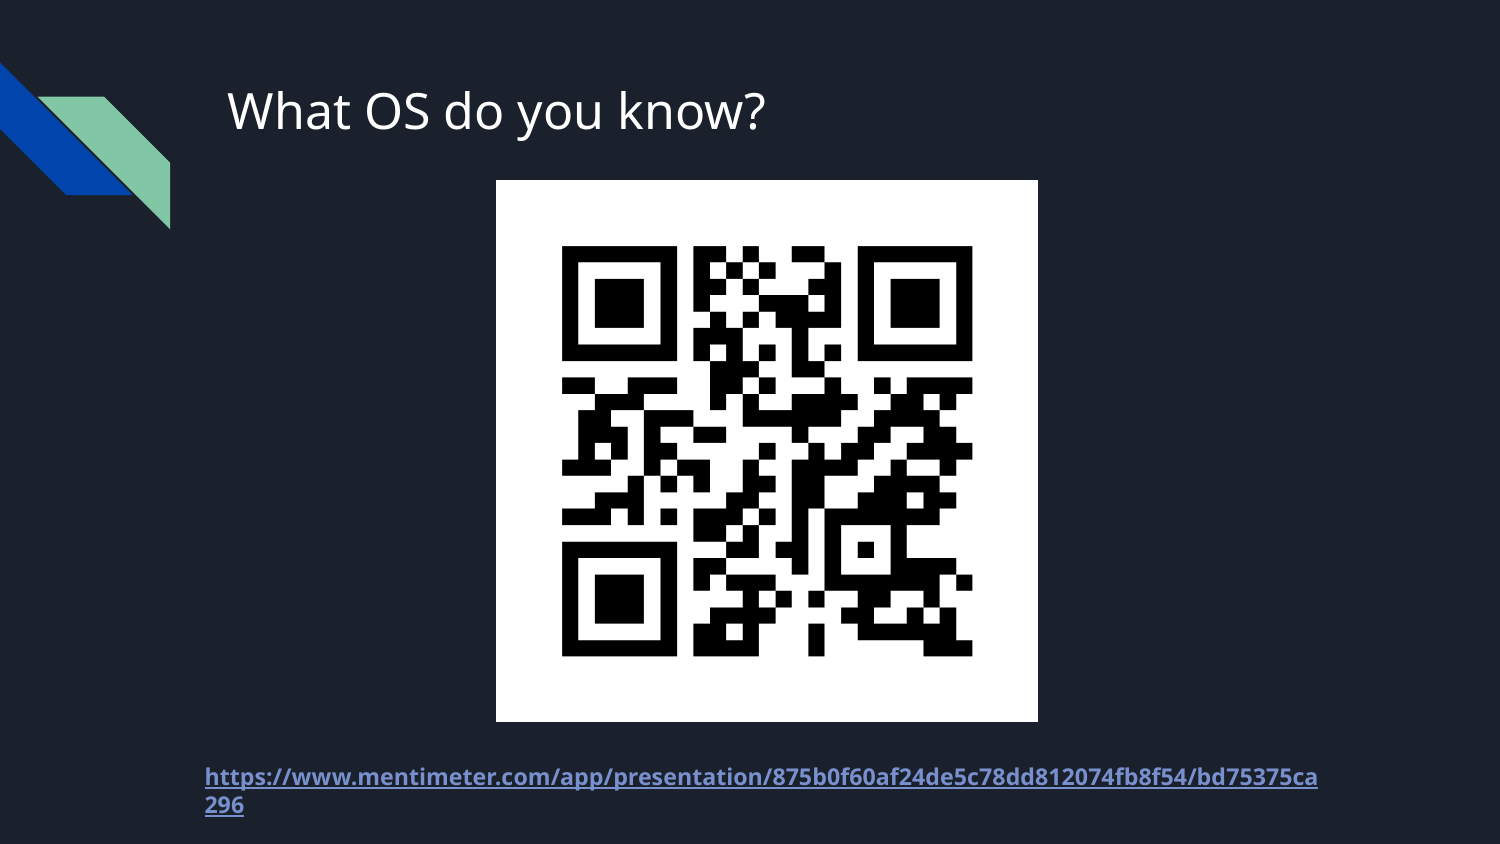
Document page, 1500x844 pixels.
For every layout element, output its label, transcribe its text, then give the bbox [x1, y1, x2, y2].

picture [496, 179, 1038, 722]
list https://www.mentimeter.com/app/presentation/875b0f60af24de5c78dd812074fb8f54/bd75375ca296 [189, 742, 1345, 793]
title What OS do you know? [212, 64, 1368, 215]
